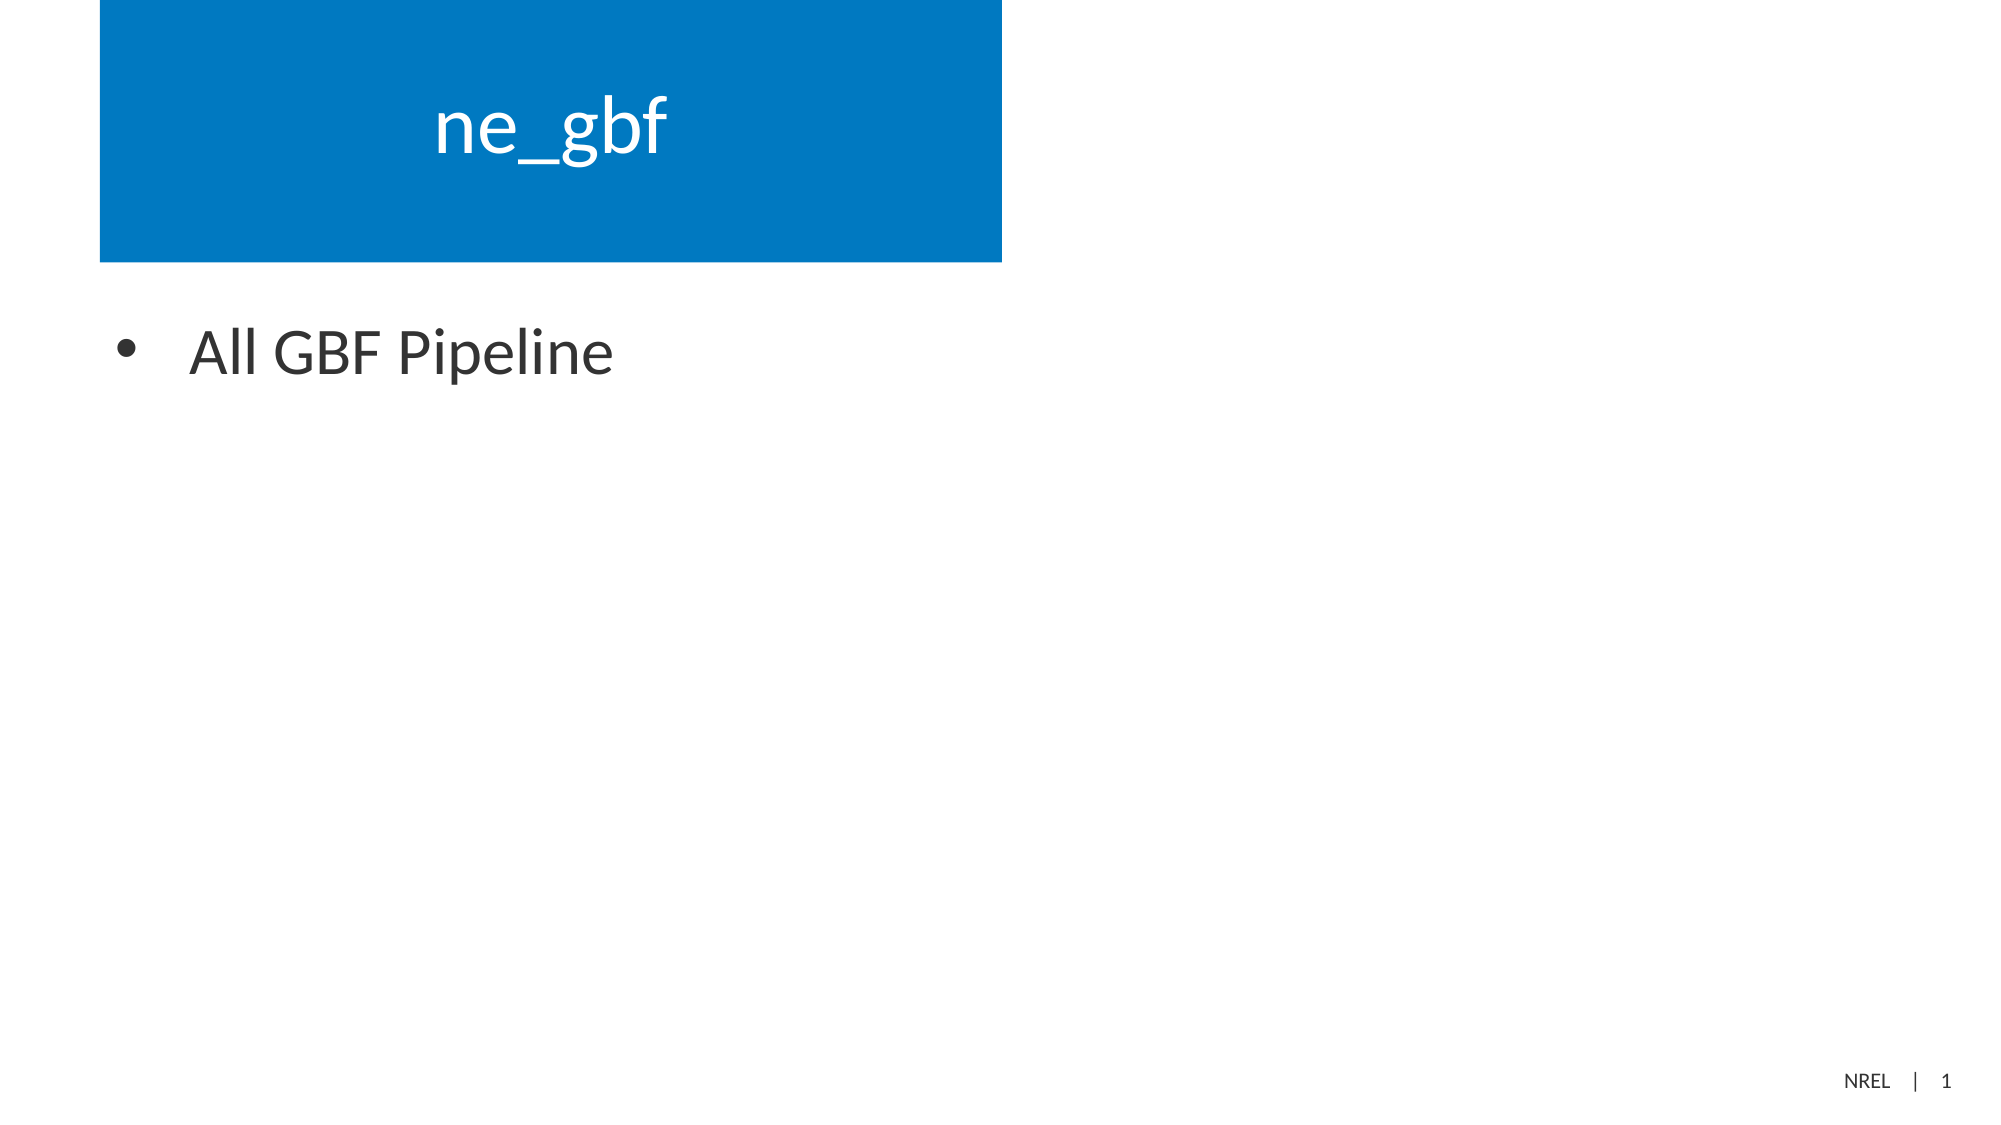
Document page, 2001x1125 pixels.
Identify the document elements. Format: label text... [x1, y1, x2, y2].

list All GBF Pipeline [99, 299, 1876, 1039]
title ne_gbf [99, 0, 1002, 263]
